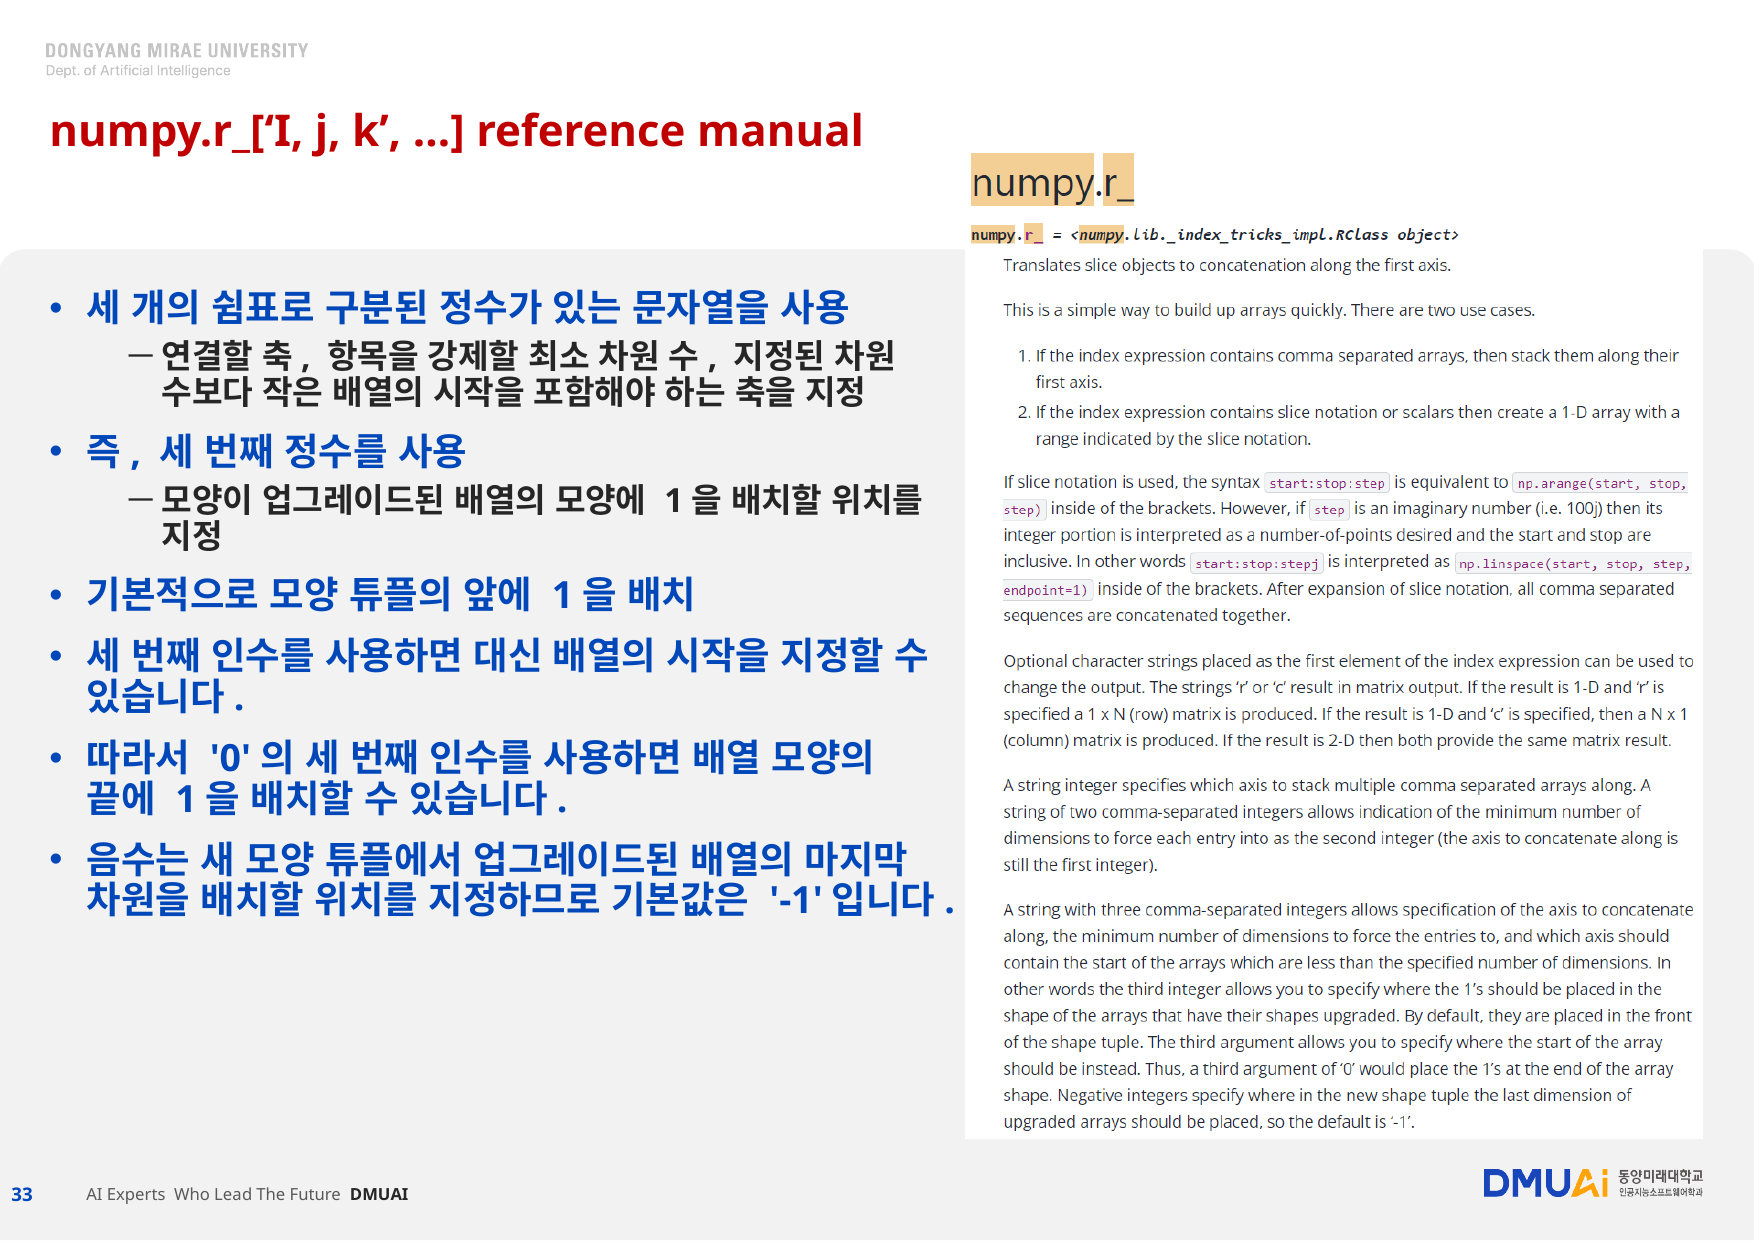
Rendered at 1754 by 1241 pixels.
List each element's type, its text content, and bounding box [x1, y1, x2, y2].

picture [965, 148, 1703, 1139]
title numpy.r_[‘I, j, k’, …] reference manual [34, 101, 1754, 157]
list 세 개의 쉼표로 구분된 정수가 있는 문자열을 사용 연결할 축, 항목을 강제할 최소 차원 수, 지정된 차원 수보다 작은 배열의 시작을 포함해야 하는 축을 지정 즉, 세 번째 정수를 사용 모양이 업그레이드된 배열의 모양에 1을 배치할 위치를 지정 기본적으로 모양 튜플의 앞에 1을 배치 세 번째 인수를 사용하면 대신 배열의 시작을 지정할 수 있습니다. 따라서 '0'의 세 번째 인수를 사용하면 배열 모양의 끝에 1을 배치할 수 있습니다. 음수는 새 모양 튜플에서 업그레이드된 배열의 마지막 차원을 배치할 위치를 지정하므로 기본값은 '-1'입니다. [34, 281, 953, 1116]
picture [46, 43, 308, 78]
picture [1484, 1169, 1703, 1197]
